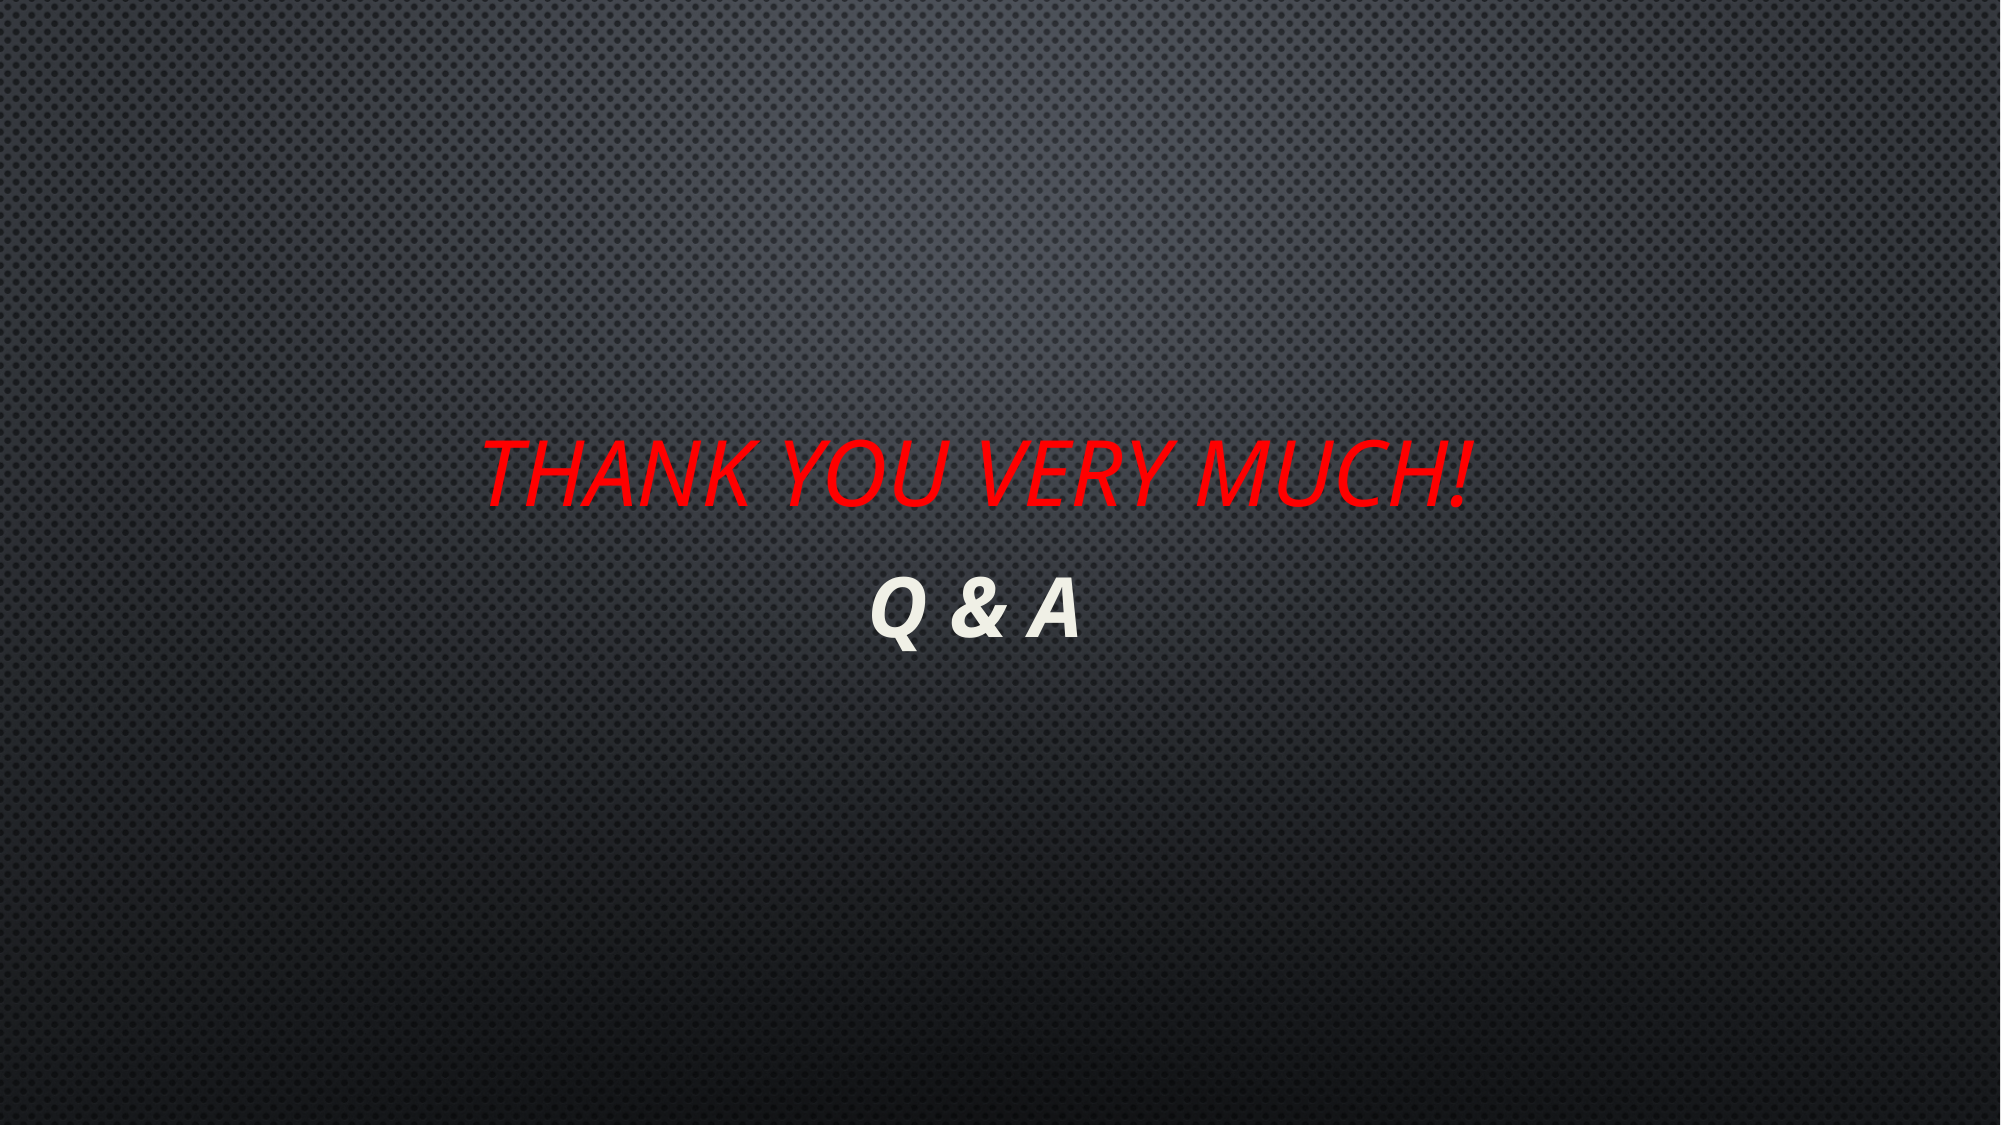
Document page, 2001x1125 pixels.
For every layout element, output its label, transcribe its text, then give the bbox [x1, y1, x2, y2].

list Thank you very much! Q & A [241, 76, 1709, 771]
